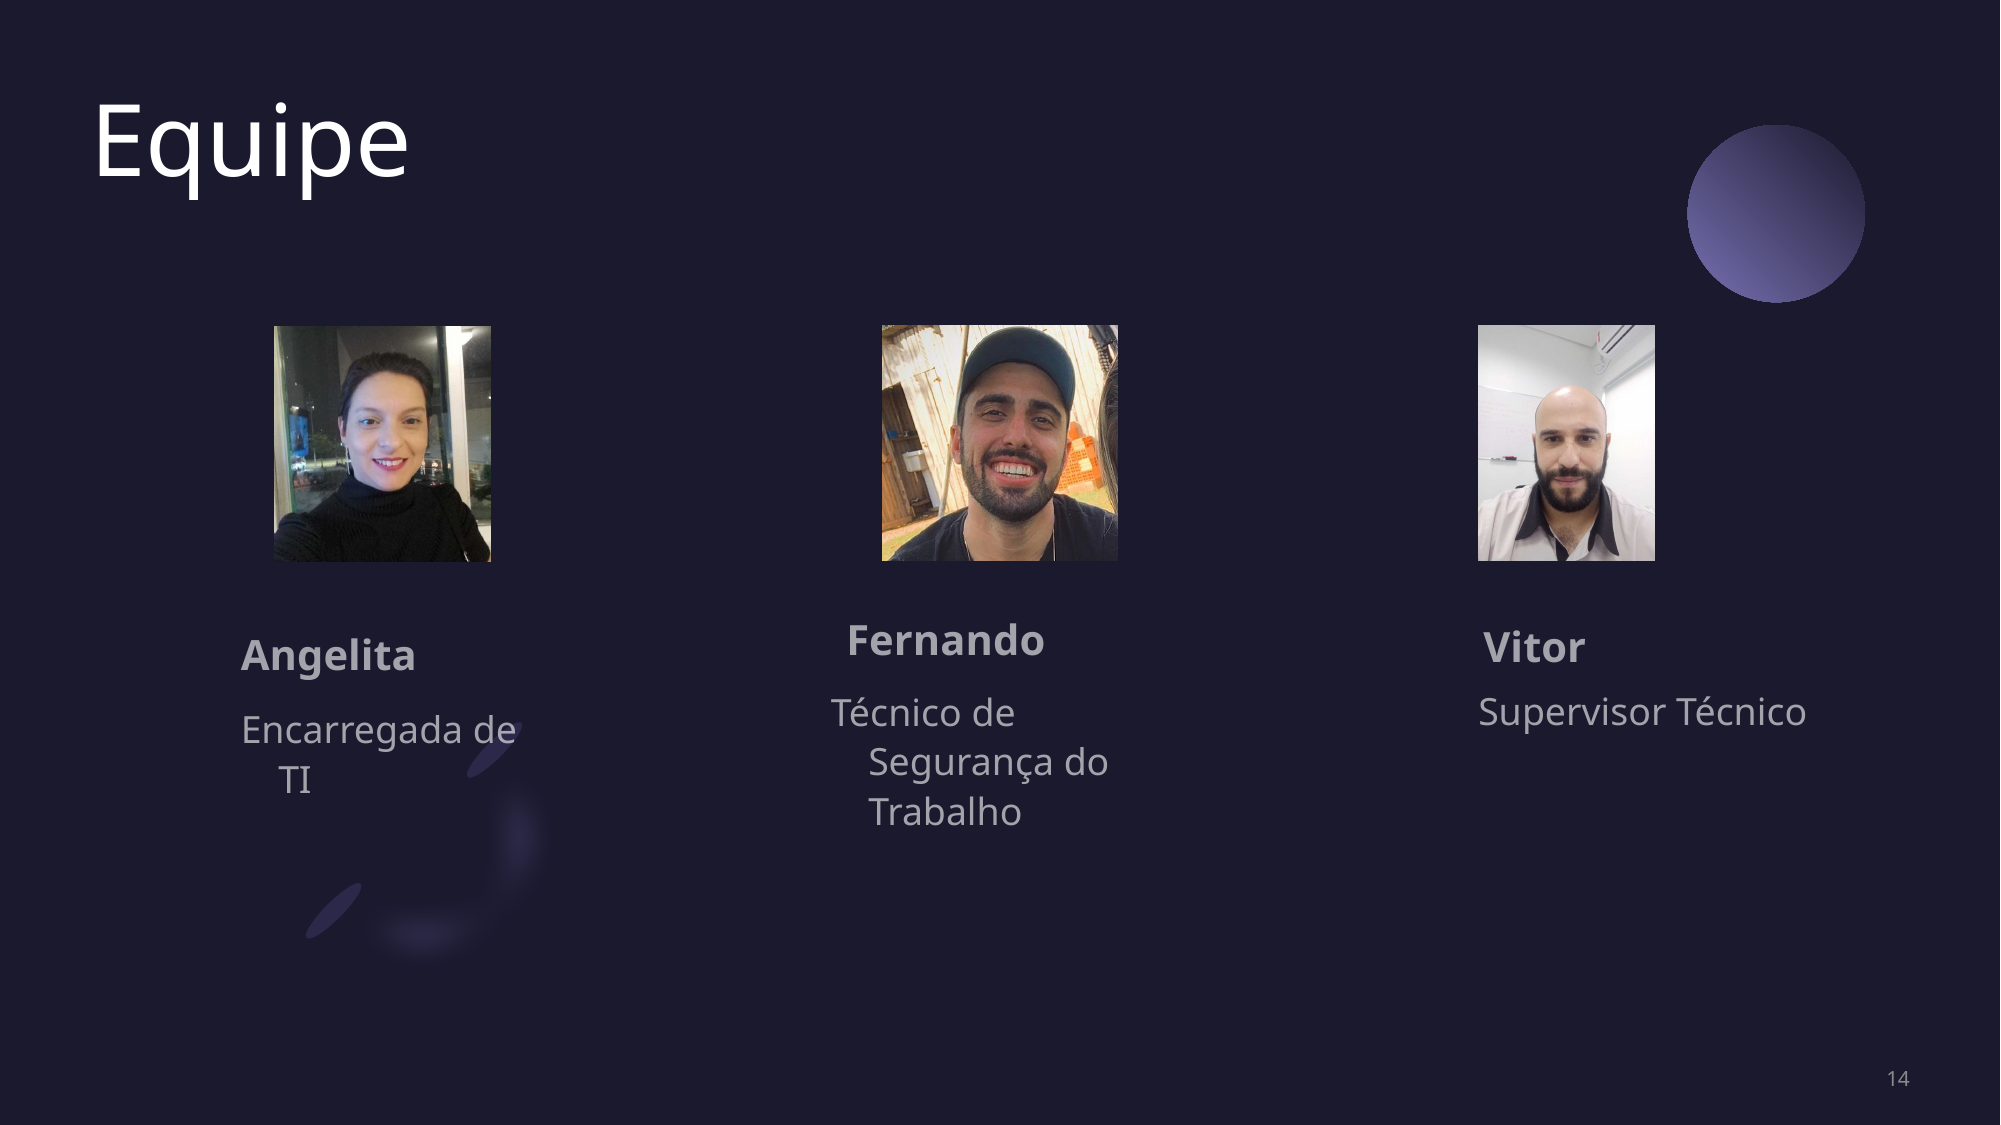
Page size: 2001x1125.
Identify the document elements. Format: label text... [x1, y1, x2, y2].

picture [274, 326, 491, 563]
list Vitor [1483, 615, 1765, 676]
list Angelita [240, 623, 522, 684]
list Fernando [846, 608, 1127, 669]
picture [882, 325, 1118, 561]
title Equipe [90, 90, 1449, 296]
list Técnico de Segurança do Trabalho [830, 684, 1170, 791]
picture [1478, 325, 1655, 561]
slide_number 14 [1632, 1067, 1910, 1093]
list Encarregada de TI [240, 701, 522, 807]
list Supervisor Técnico [1478, 683, 1866, 778]
